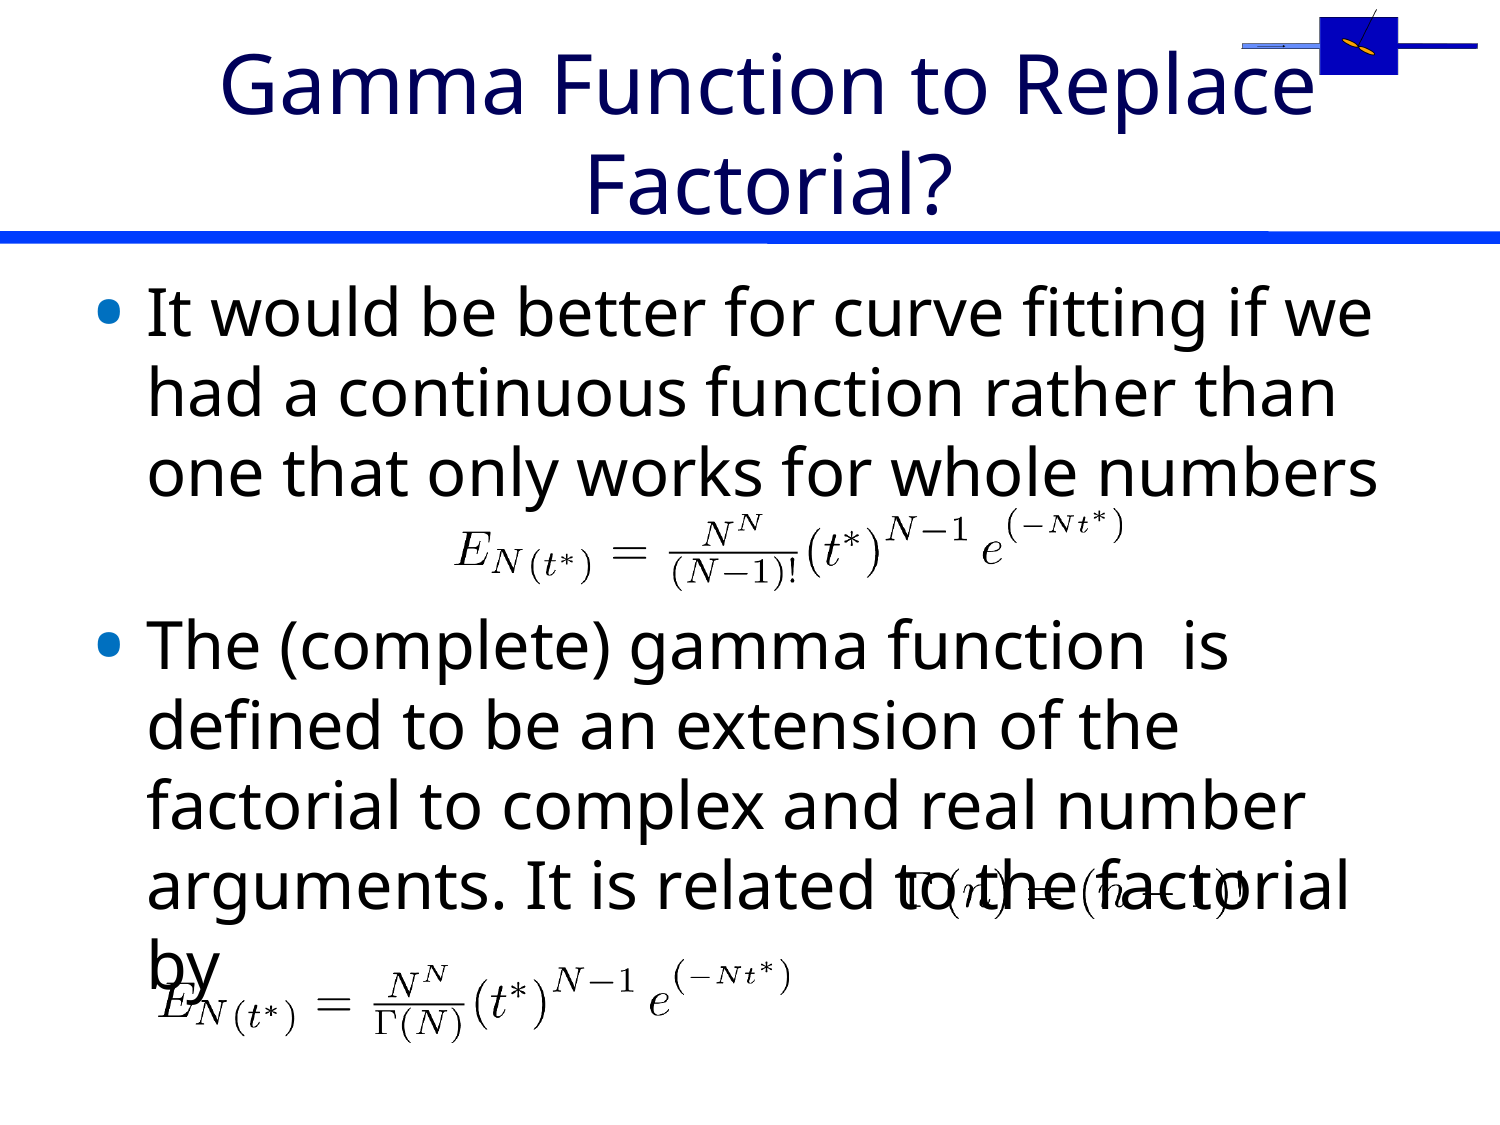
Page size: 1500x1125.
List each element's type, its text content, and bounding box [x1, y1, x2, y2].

picture [454, 508, 1123, 591]
list It would be better for curve fitting if we had a continuous function rather than one that only works for whole numbers The (complete) gamma function is defined to be an extension of the factorial to complex and real number arguments. It is related to the factorial by [74, 262, 1426, 1006]
picture [903, 868, 1242, 919]
title Gamma Function to Replace Factorial? [75, 37, 1463, 225]
picture [1240, 8, 1478, 76]
picture [158, 959, 789, 1043]
